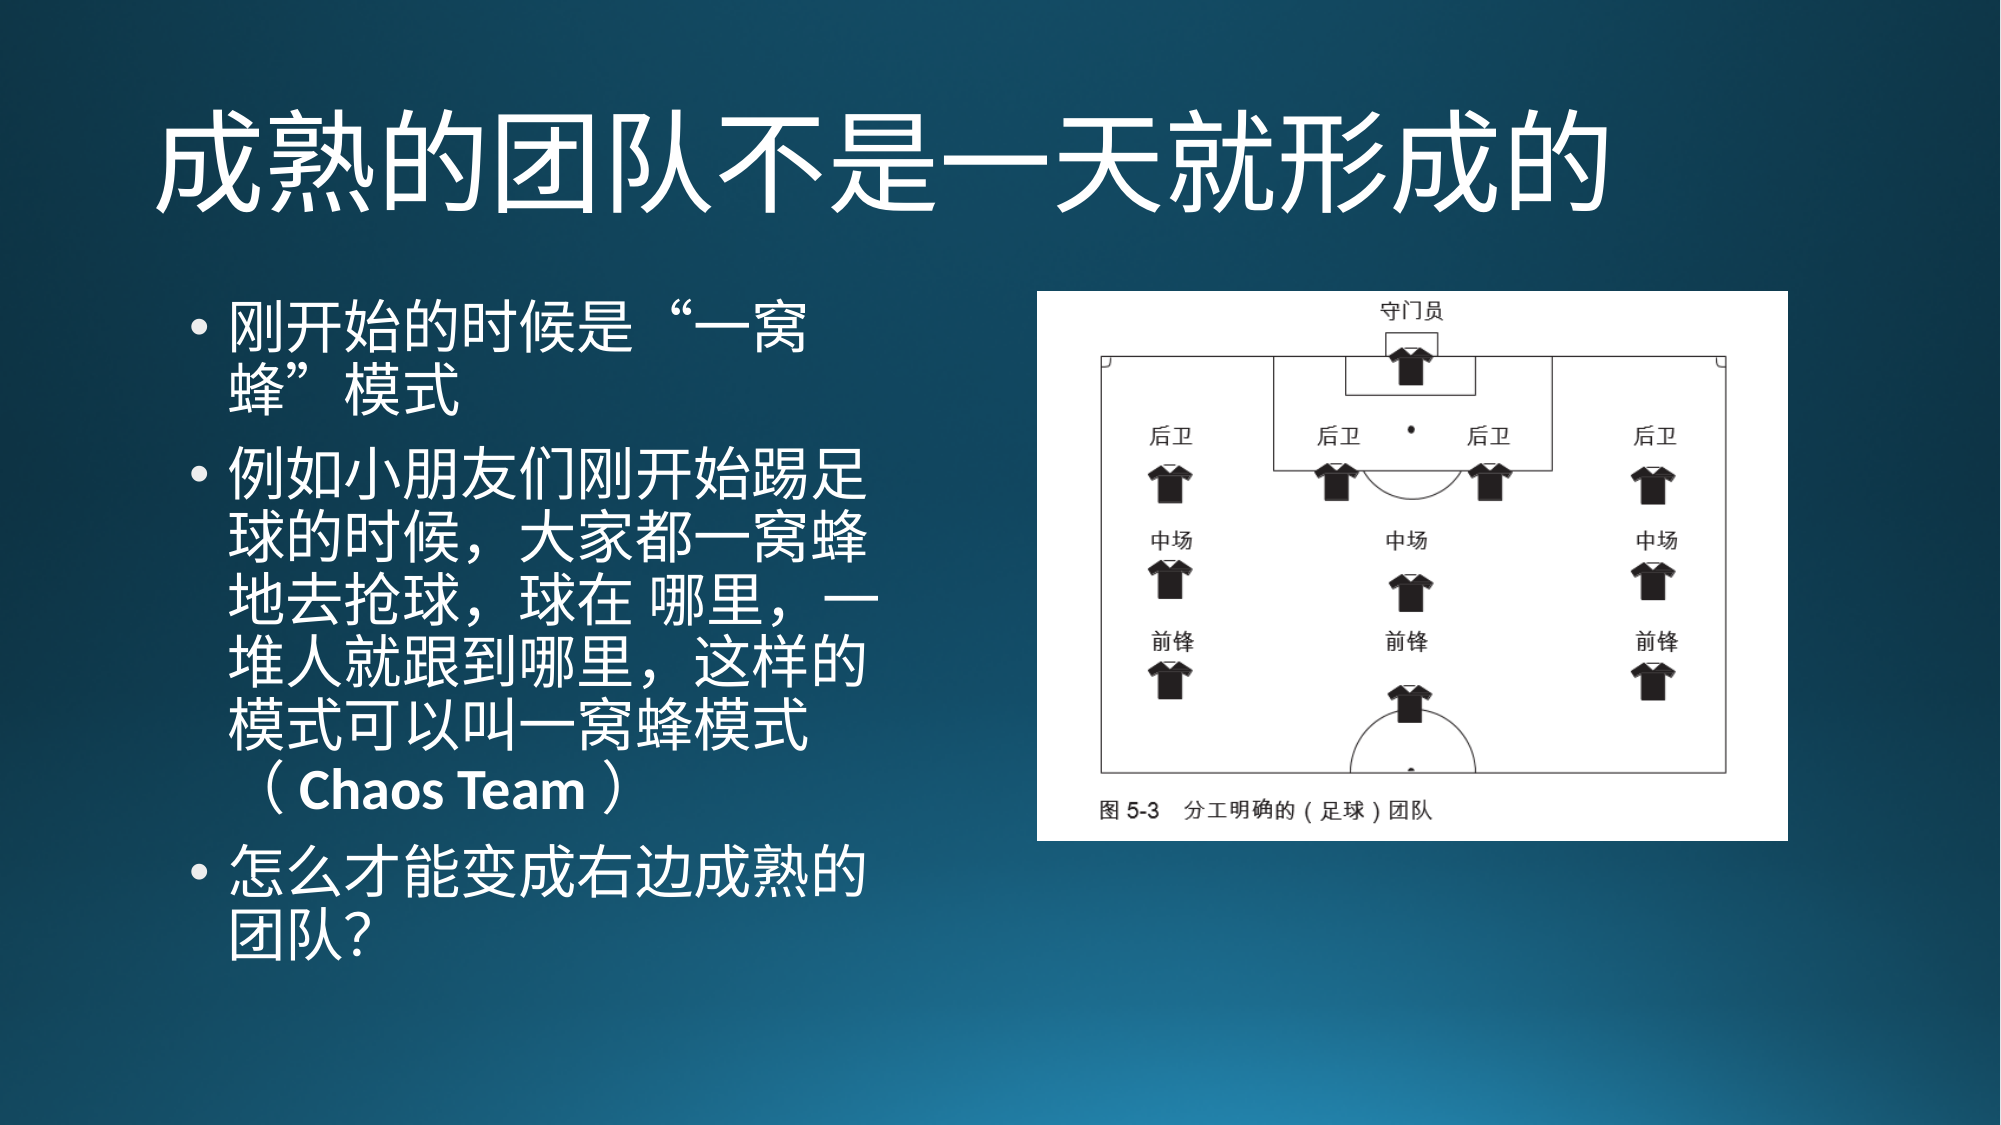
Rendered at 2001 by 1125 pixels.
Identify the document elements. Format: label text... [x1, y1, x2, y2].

title 成熟的团队不是一天就形成的 [137, 59, 1863, 278]
picture [0, 0, 2001, 1125]
list 刚开始的时候是“一窝蜂”模式 例如小朋友们刚开始踢足球的时候，大家都一窝蜂地去抢球，球在 哪里，一堆人就跟到哪里，这样的模式可以叫一窝蜂模式（Chaos Team） 怎么才能变成右边成熟的团队？ [174, 291, 913, 1050]
